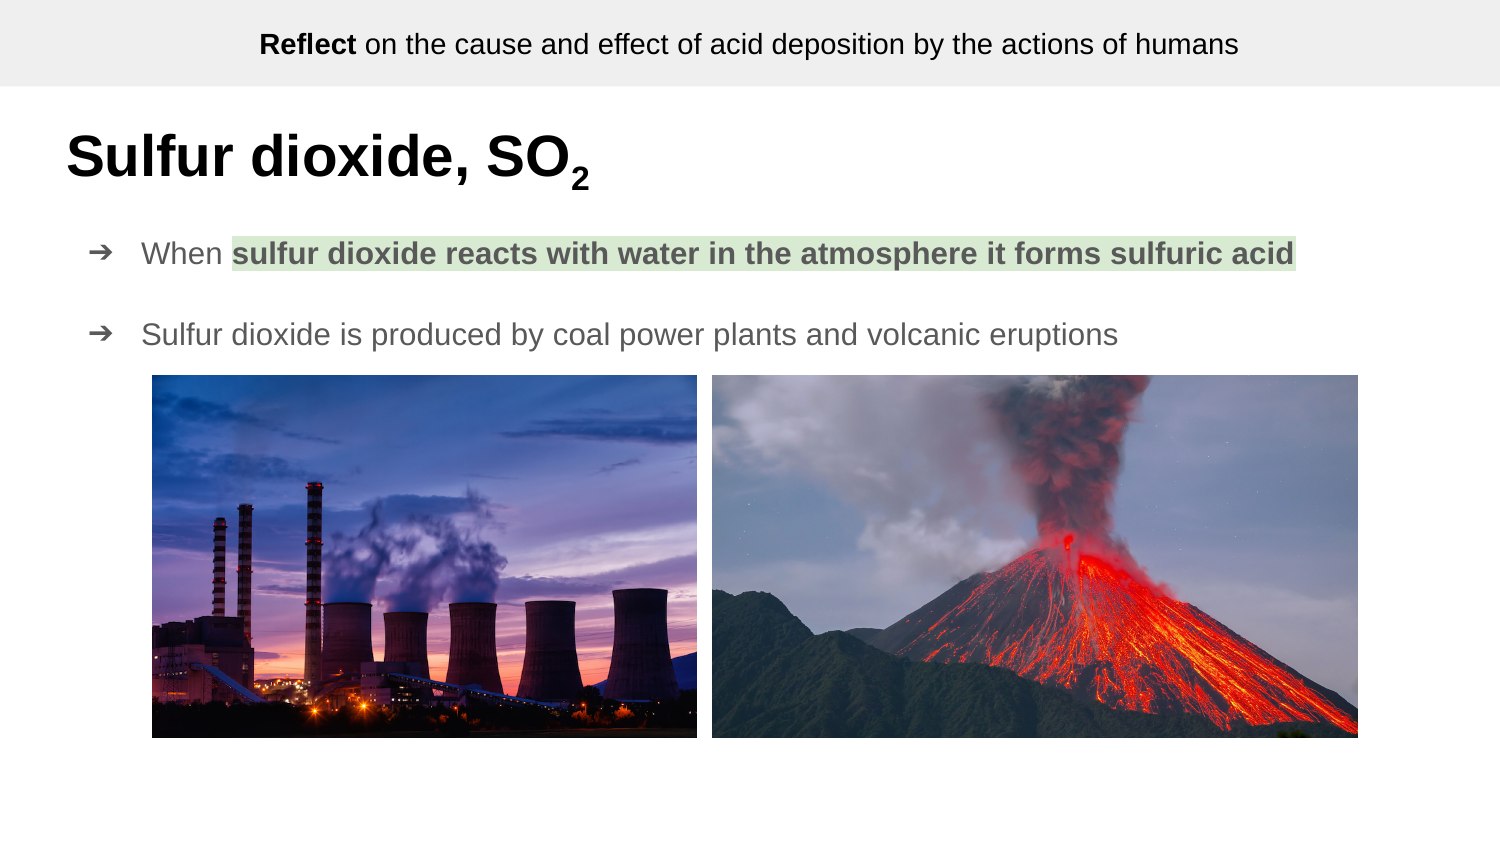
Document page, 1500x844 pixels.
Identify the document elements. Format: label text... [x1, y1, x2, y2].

title Reflect on the cause and effect of acid deposition by the actions of humans [0, 0, 1500, 87]
picture [152, 374, 697, 738]
picture [712, 374, 1359, 738]
list When sulfur dioxide reacts with water in the atmosphere it forms sulfuric acid Sulfur dioxide is produced by coal power plants and volcanic eruptions [51, 212, 1449, 812]
title Sulfur dioxide, SO2 [51, 102, 1449, 197]
